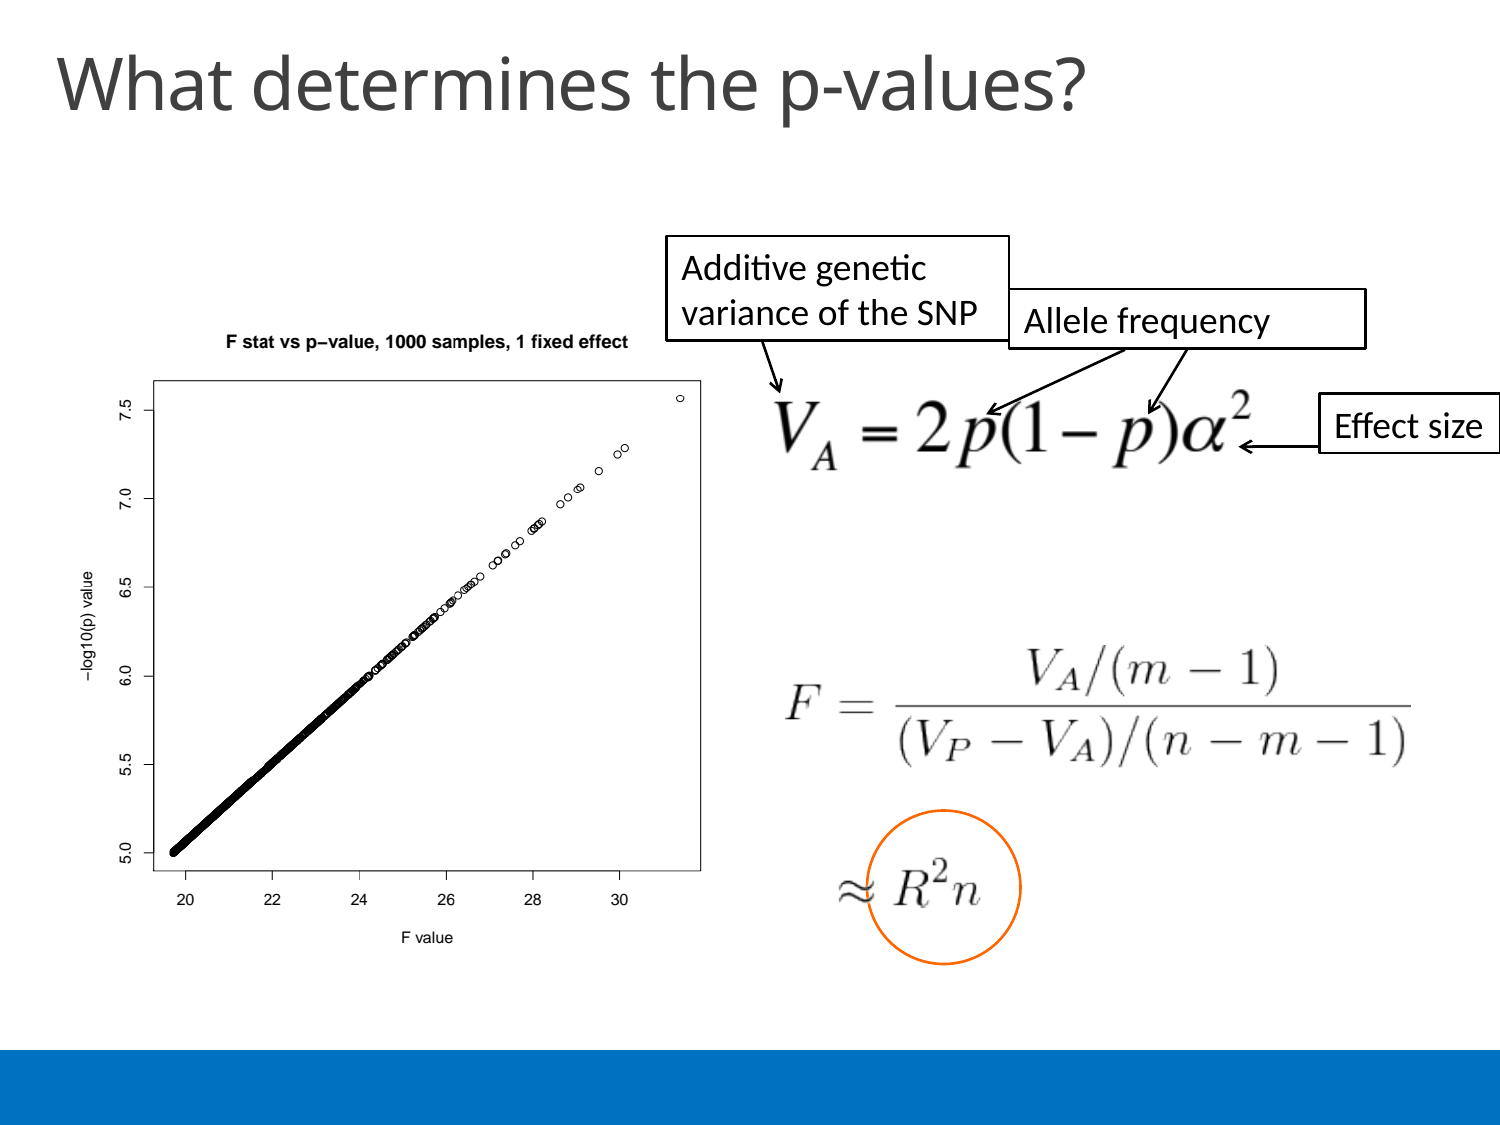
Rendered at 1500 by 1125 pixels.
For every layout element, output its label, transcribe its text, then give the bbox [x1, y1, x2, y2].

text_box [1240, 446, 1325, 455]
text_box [985, 349, 1126, 415]
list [74, 261, 738, 1006]
text_box [871, 917, 1016, 966]
title What determines the p-values? [41, 7, 1459, 133]
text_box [1147, 349, 1188, 415]
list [761, 261, 1426, 547]
text_box Effect size [1433, 392, 1500, 454]
picture [784, 644, 1411, 909]
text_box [761, 341, 781, 395]
text_box Additive genetic variance of the SNP [665, 235, 1010, 342]
